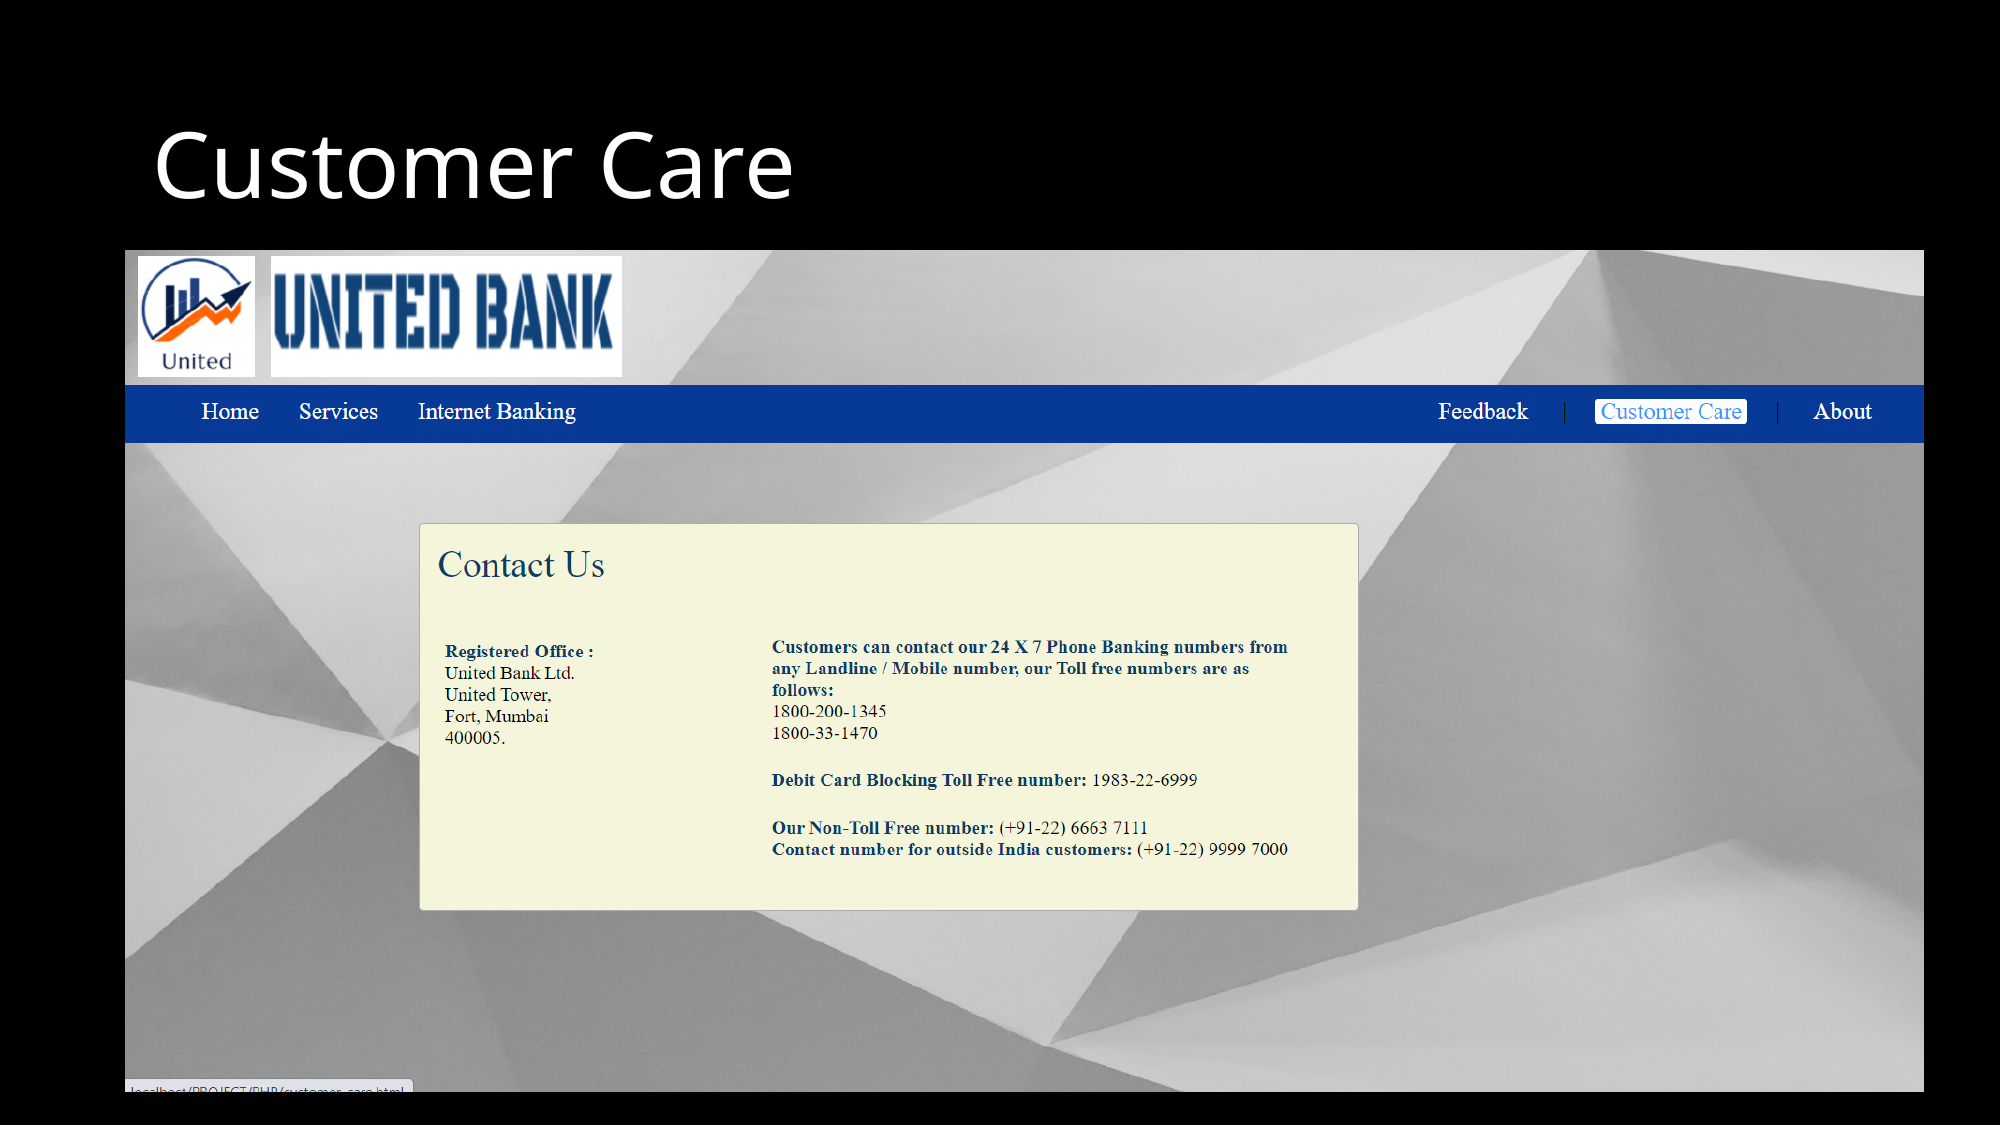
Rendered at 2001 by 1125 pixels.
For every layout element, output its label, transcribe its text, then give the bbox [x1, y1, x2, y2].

picture [125, 250, 1924, 1092]
title Customer Care [137, 59, 1863, 250]
